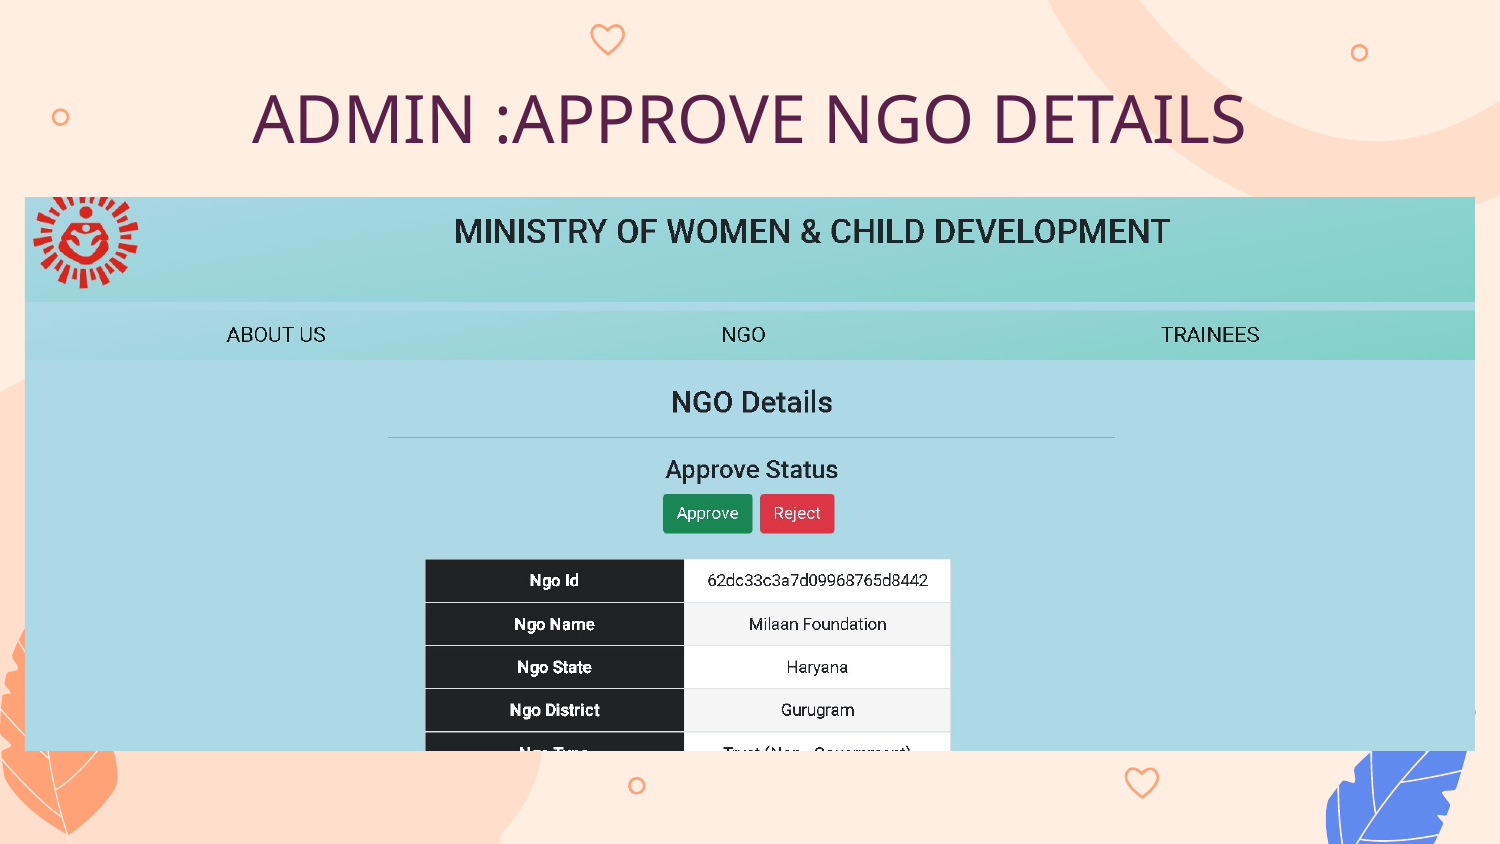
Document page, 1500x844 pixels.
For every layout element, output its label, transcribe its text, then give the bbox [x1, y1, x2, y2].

picture [24, 197, 1476, 751]
title ADMIN :APPROVE NGO DETAILS [118, 61, 1382, 173]
